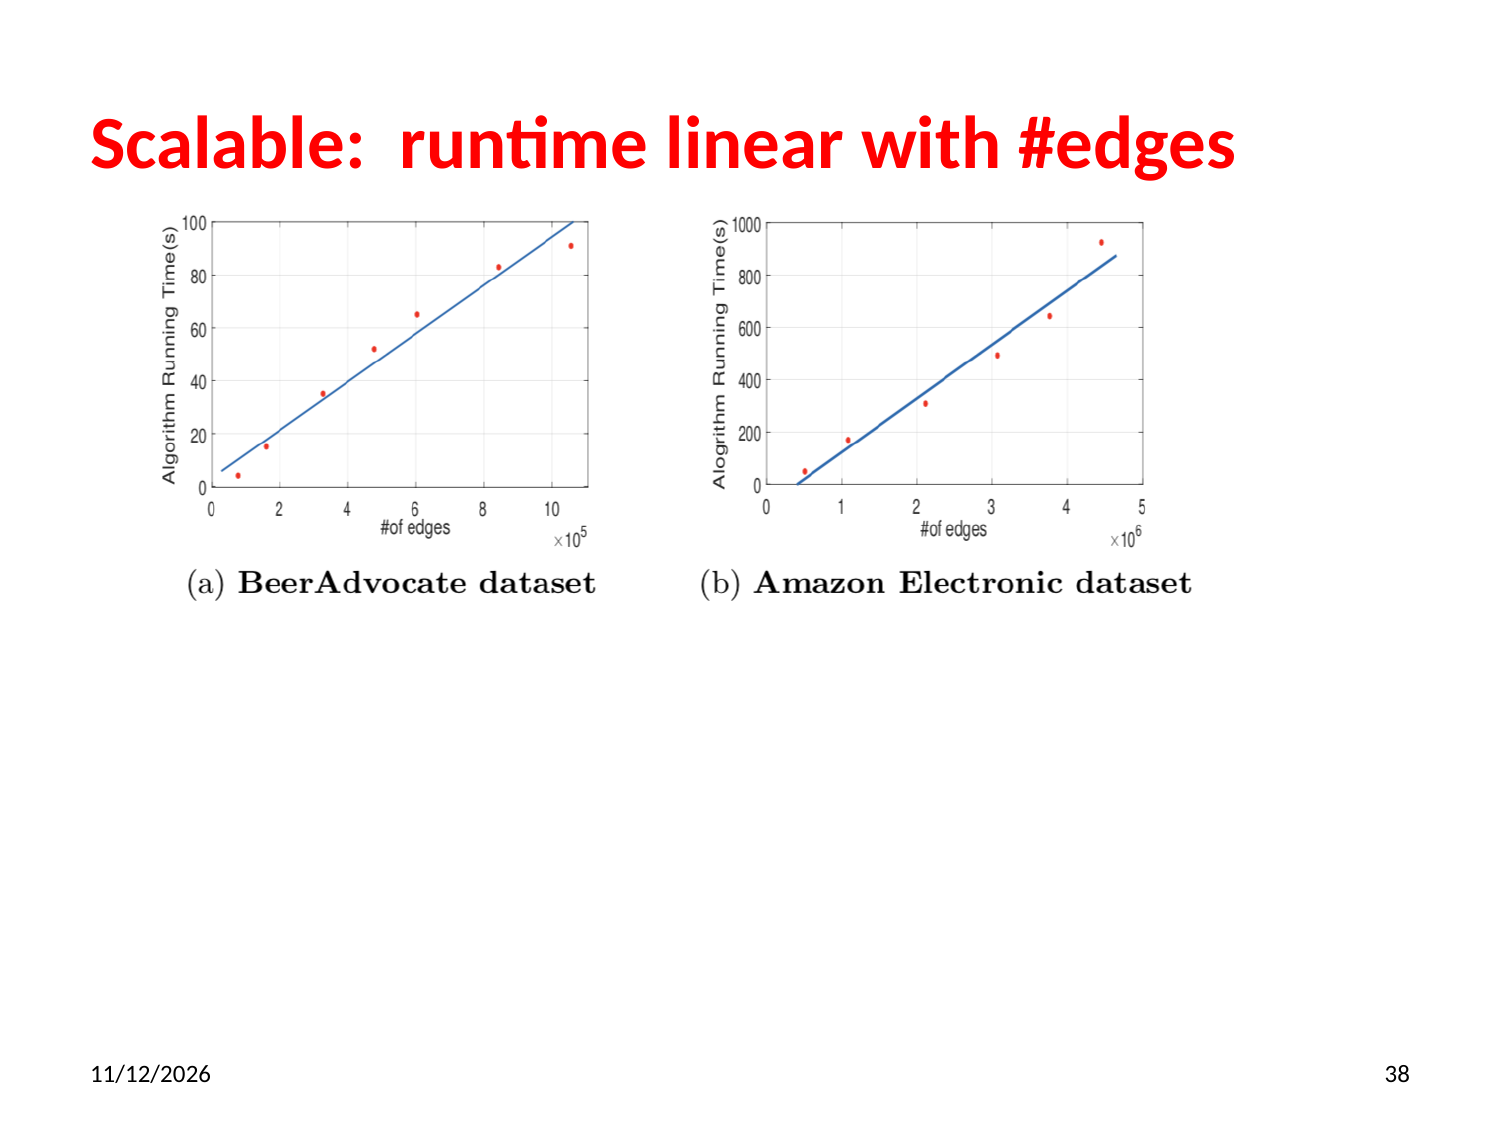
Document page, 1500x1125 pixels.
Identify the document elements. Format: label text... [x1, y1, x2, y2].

slide_number 38 [1074, 1042, 1425, 1103]
title Scalable: runtime linear with #edges [75, 45, 1425, 233]
picture [147, 198, 1211, 607]
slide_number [75, 1042, 425, 1103]
